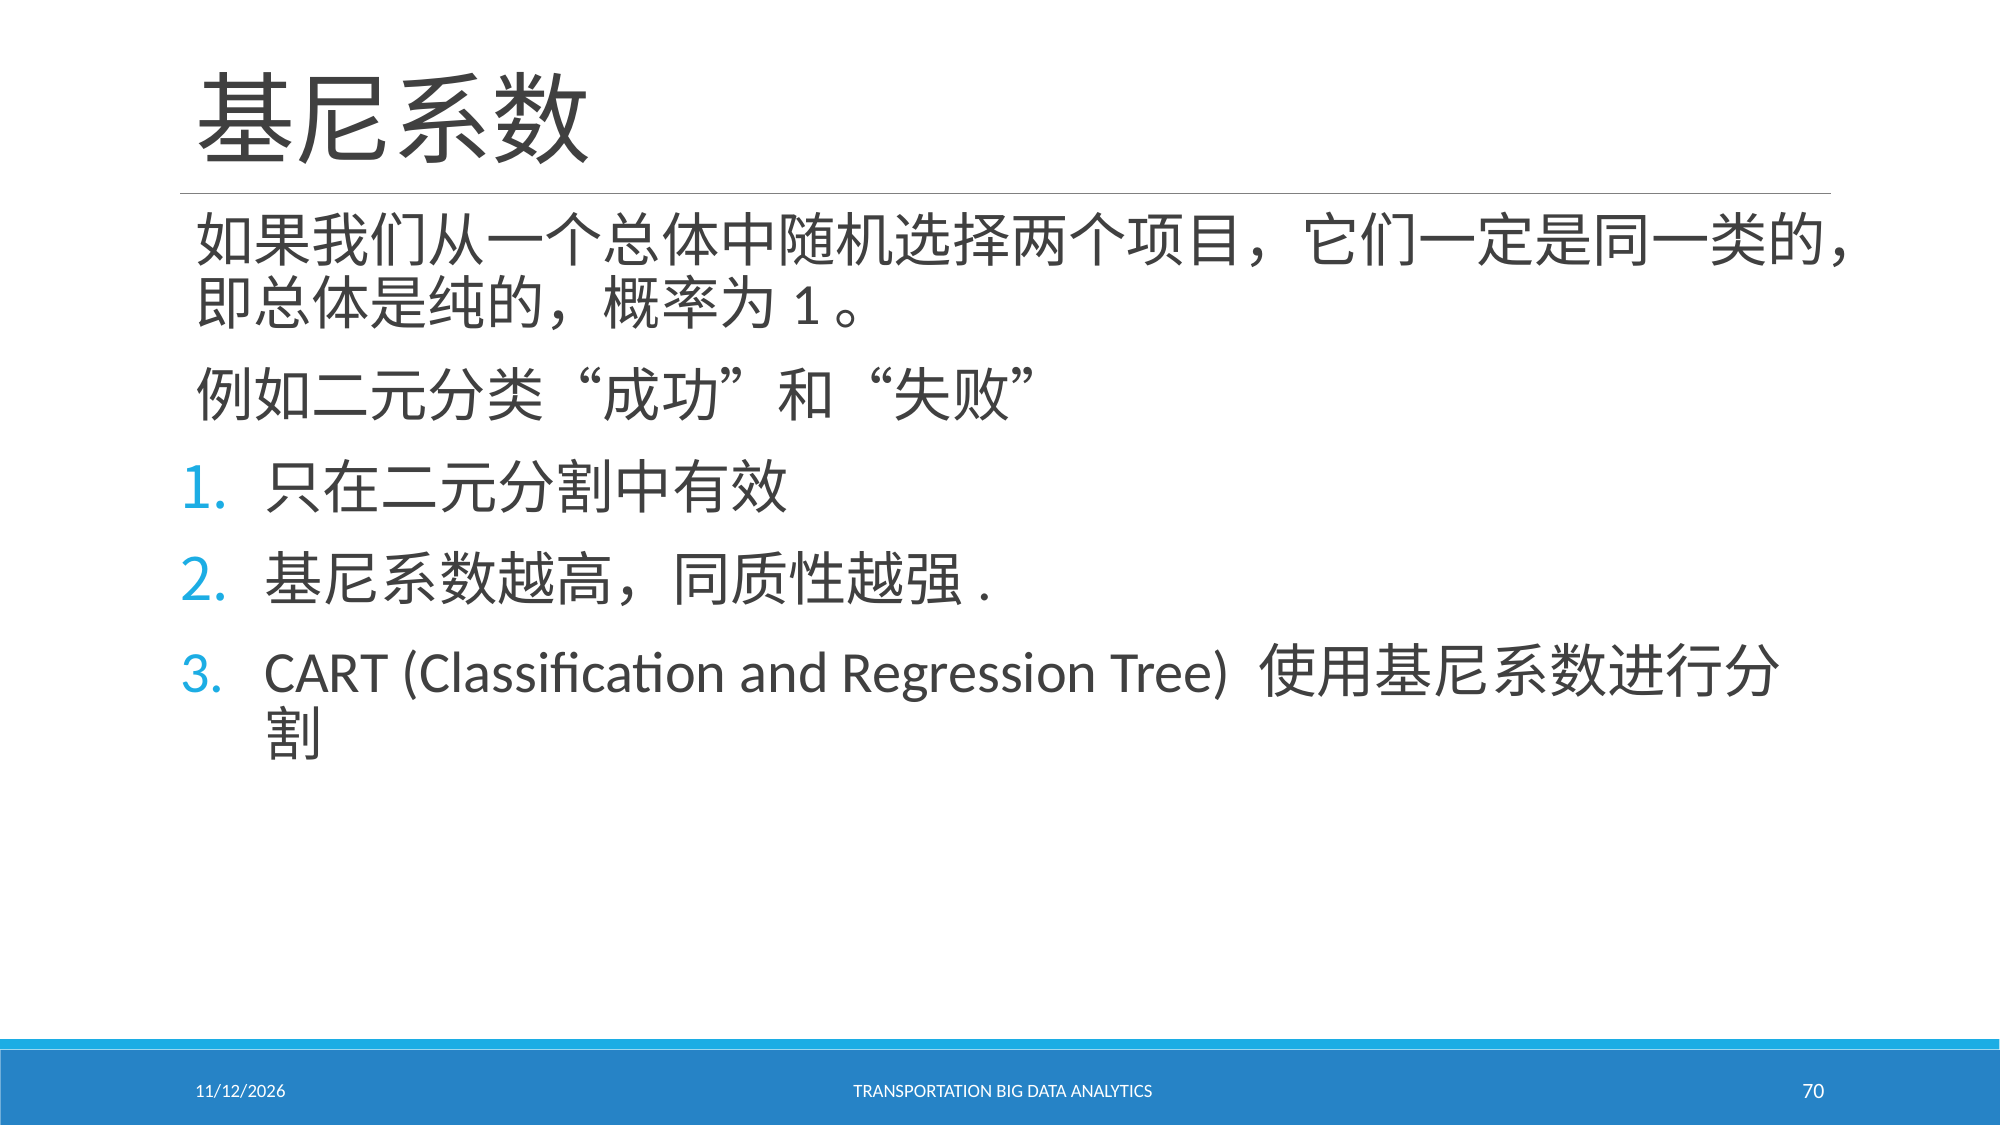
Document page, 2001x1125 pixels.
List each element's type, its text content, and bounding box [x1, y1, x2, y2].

slide_number 70 [1624, 1059, 1840, 1120]
title 基尼系数 [180, 20, 1830, 185]
footer Transportation Big Data Analytics [609, 1059, 1401, 1120]
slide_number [180, 1059, 586, 1120]
list 如果我们从一个总体中随机选择两个项目，它们一定是同一类的，即总体是纯的，概率为1。 例如二元分类“成功”和“失败” 只在二元分割中有效 基尼系数越高，同质性越强. CART (Classification and Regression Tree) 使用基尼系数进行分割 [180, 203, 1830, 1034]
